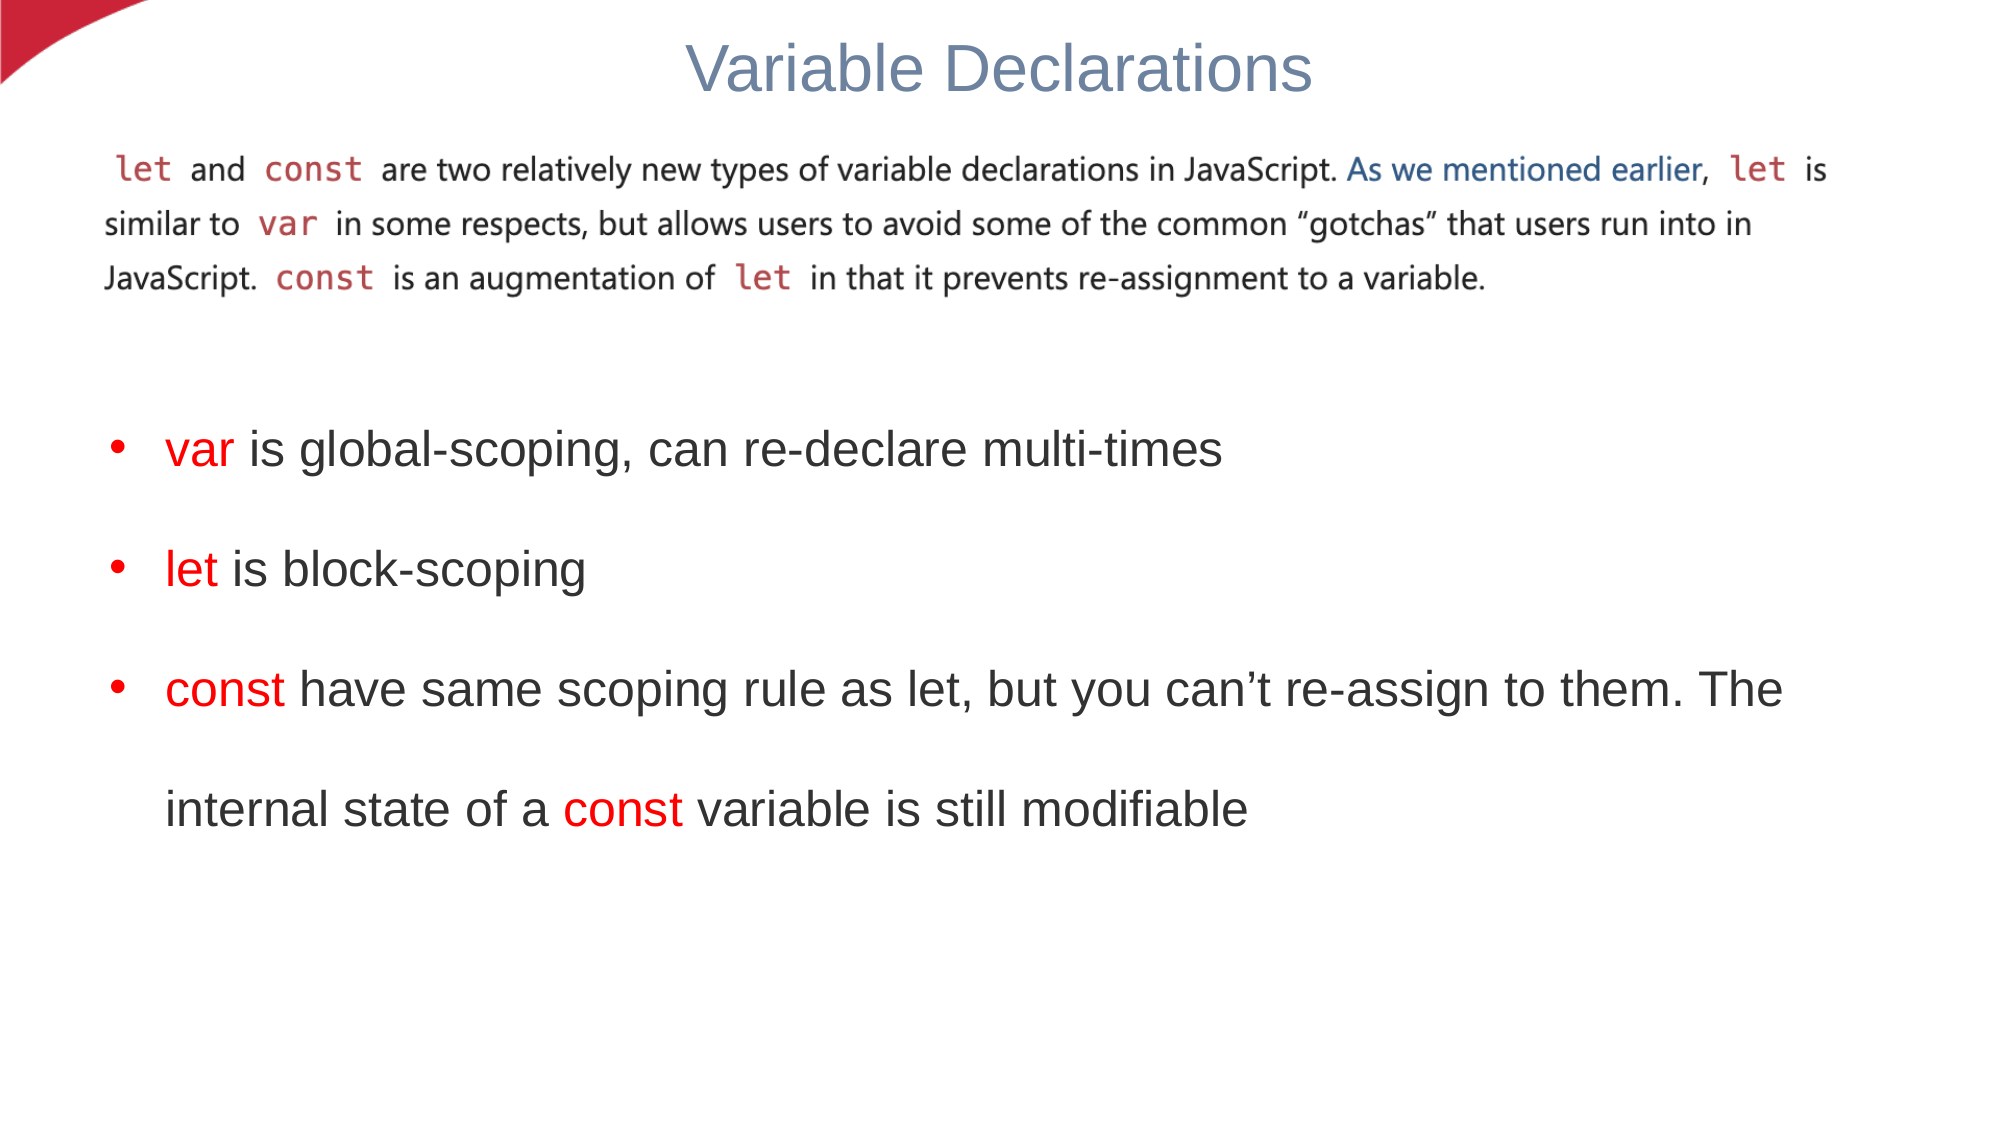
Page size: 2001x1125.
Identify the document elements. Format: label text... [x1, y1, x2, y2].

picture [94, 139, 1906, 304]
picture [0, 0, 158, 89]
text_box var is global-scoping, can re-declare multi-times let is block-scoping const have same scoping rule as let, but you can’t re-assign to them. The internal state of a const variable is still modifiable [94, 349, 1863, 844]
title Variable Declarations [137, 25, 1863, 115]
